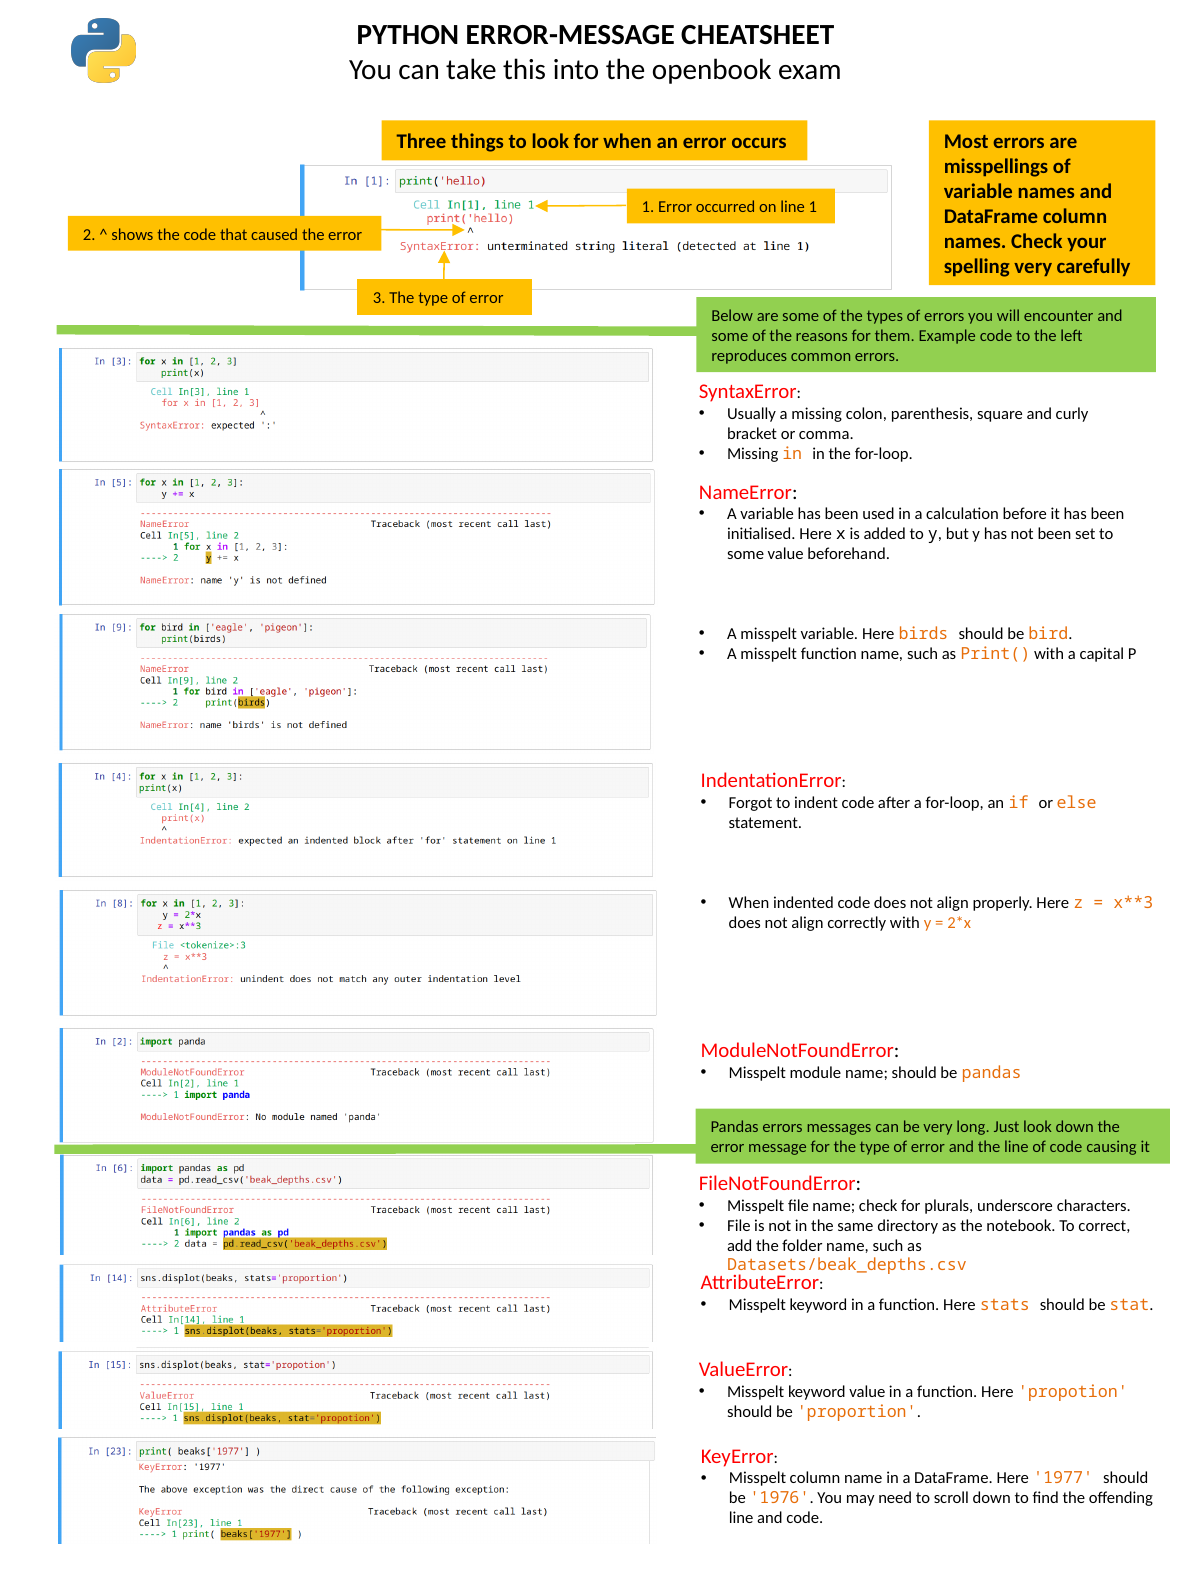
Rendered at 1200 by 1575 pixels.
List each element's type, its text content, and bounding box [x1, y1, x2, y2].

text_box IndentationError: Forgot to indent code after a for-loop, an if or else statement. When indented code does not align properly. Here z = x**3 does not align correctly with y = 2*x [685, 759, 1171, 979]
text_box Three things to look for when an error occurs [381, 120, 808, 159]
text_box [55, 1434, 657, 1545]
text_box ModuleNotFoundError: Misspelt module name; should be pandas [685, 1029, 1171, 1090]
text_box FileNotFoundError: Misspelt file name; check for plurals, underscore characters. File is not in the same directory as the notebook. To correct, add the folder name, such as Datasets/beak_depths.csv [683, 1161, 1169, 1282]
picture [56, 1024, 657, 1146]
text_box Pandas errors messages can be very long. Just look down the error message for the type of error and the line of code causing it [695, 1108, 1170, 1164]
picture [56, 1260, 657, 1342]
text_box 3. The type of error [357, 292, 532, 315]
text_box 2. ^ shows the code that caused the error [67, 215, 294, 251]
text_box Below are some of the types of errors you will encounter and some of the reasons for them. Example code to the left reproduces common errors. [696, 297, 1156, 373]
picture [56, 887, 657, 1019]
picture [57, 468, 658, 607]
picture [53, 612, 655, 754]
picture [56, 1347, 657, 1429]
text_box SyntaxError: Usually a missing colon, parenthesis, square and curly bracket or comma. Missing in in the for-loop. [683, 370, 1158, 471]
picture [56, 1151, 657, 1255]
picture [70, 18, 136, 84]
text_box NameError: A variable has been used in a calculation before it has been initialised. Here x is added to y, but y has not been set to some value beforehand. A misspelt variable. Here birds should be bird. A misspelt function name, such as Print() with a capital P [684, 470, 1168, 671]
text_box Most errors are misspellings of variable names and DataFrame column names. Check your spelling very carefully [928, 120, 1156, 286]
text_box KeyError: Misspelt column name in a DataFrame. Here '1977' should be '1976'. You may need to scroll down to find the offending line and code. [685, 1434, 1171, 1535]
text_box ValueError: Misspelt keyword value in a function. Here 'propotion' should be 'proportion'. [683, 1348, 1169, 1429]
picture [56, 345, 657, 463]
text_box AttributeError: Misspelt keyword in a function. Here stats should be stat. [685, 1261, 1171, 1322]
picture [55, 758, 656, 881]
text_box PYTHON ERROR-MESSAGE CHEATSHEET You can take this into the openbook exam [202, 7, 989, 93]
picture [294, 159, 896, 292]
